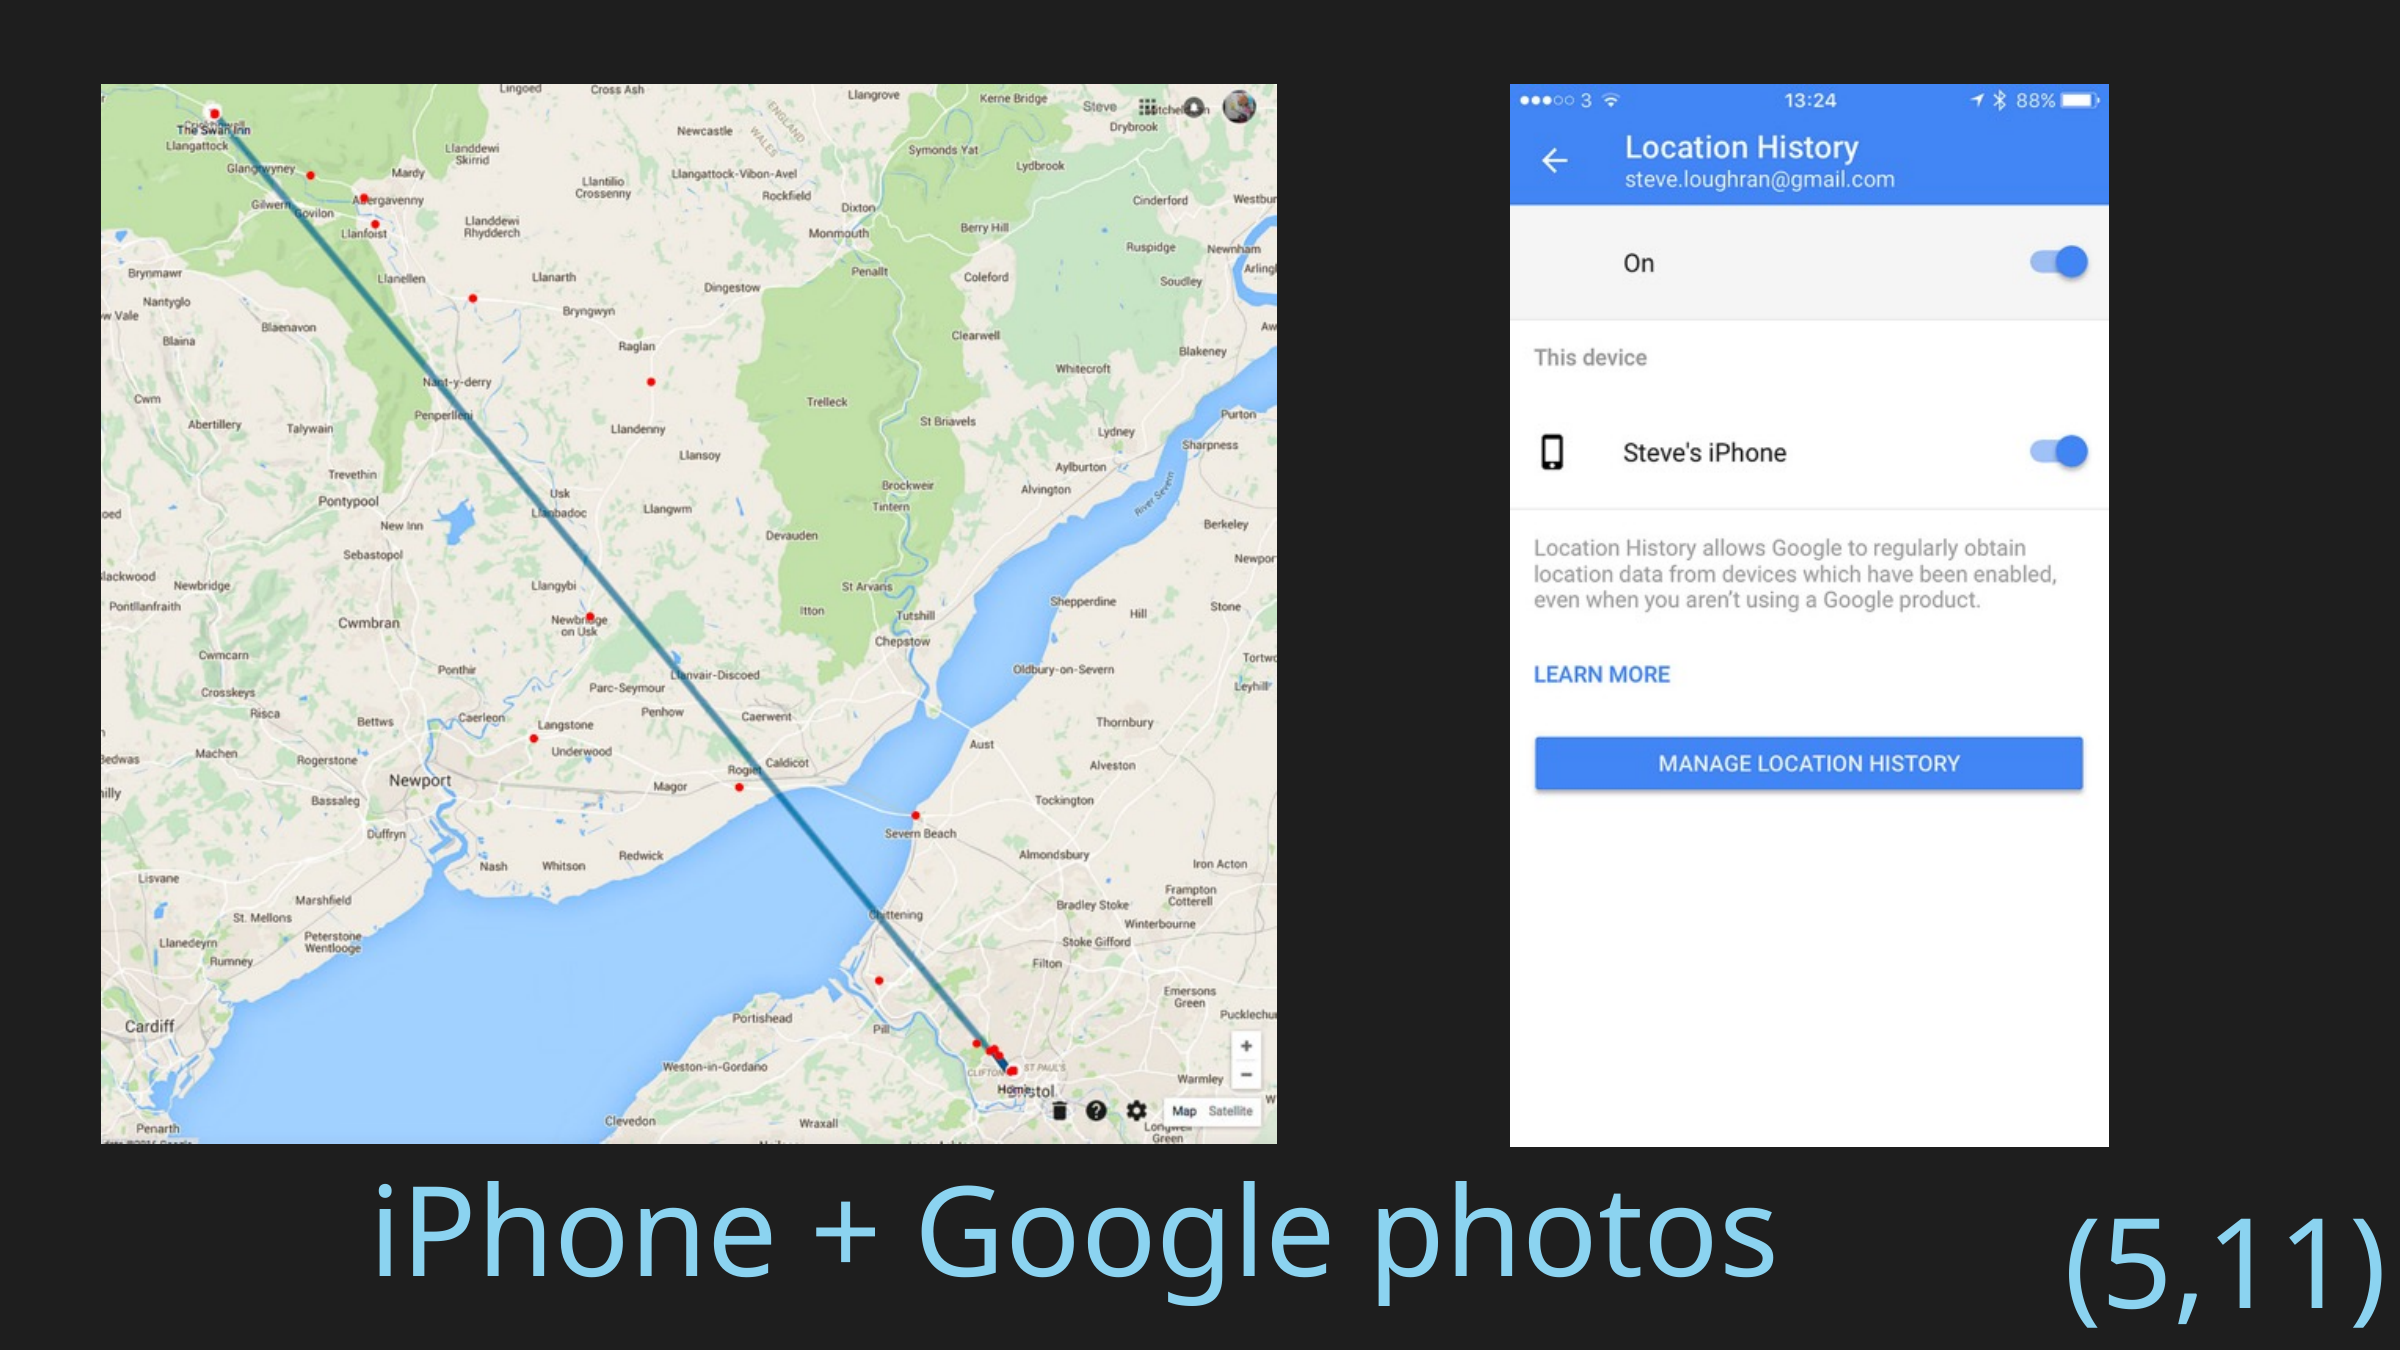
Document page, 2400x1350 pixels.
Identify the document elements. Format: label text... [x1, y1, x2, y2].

text_box iPhone + Google photos [354, 1143, 1795, 1309]
picture [1510, 84, 2109, 1147]
text_box (5,11) [2049, 1176, 2400, 1341]
picture [101, 84, 1277, 1144]
